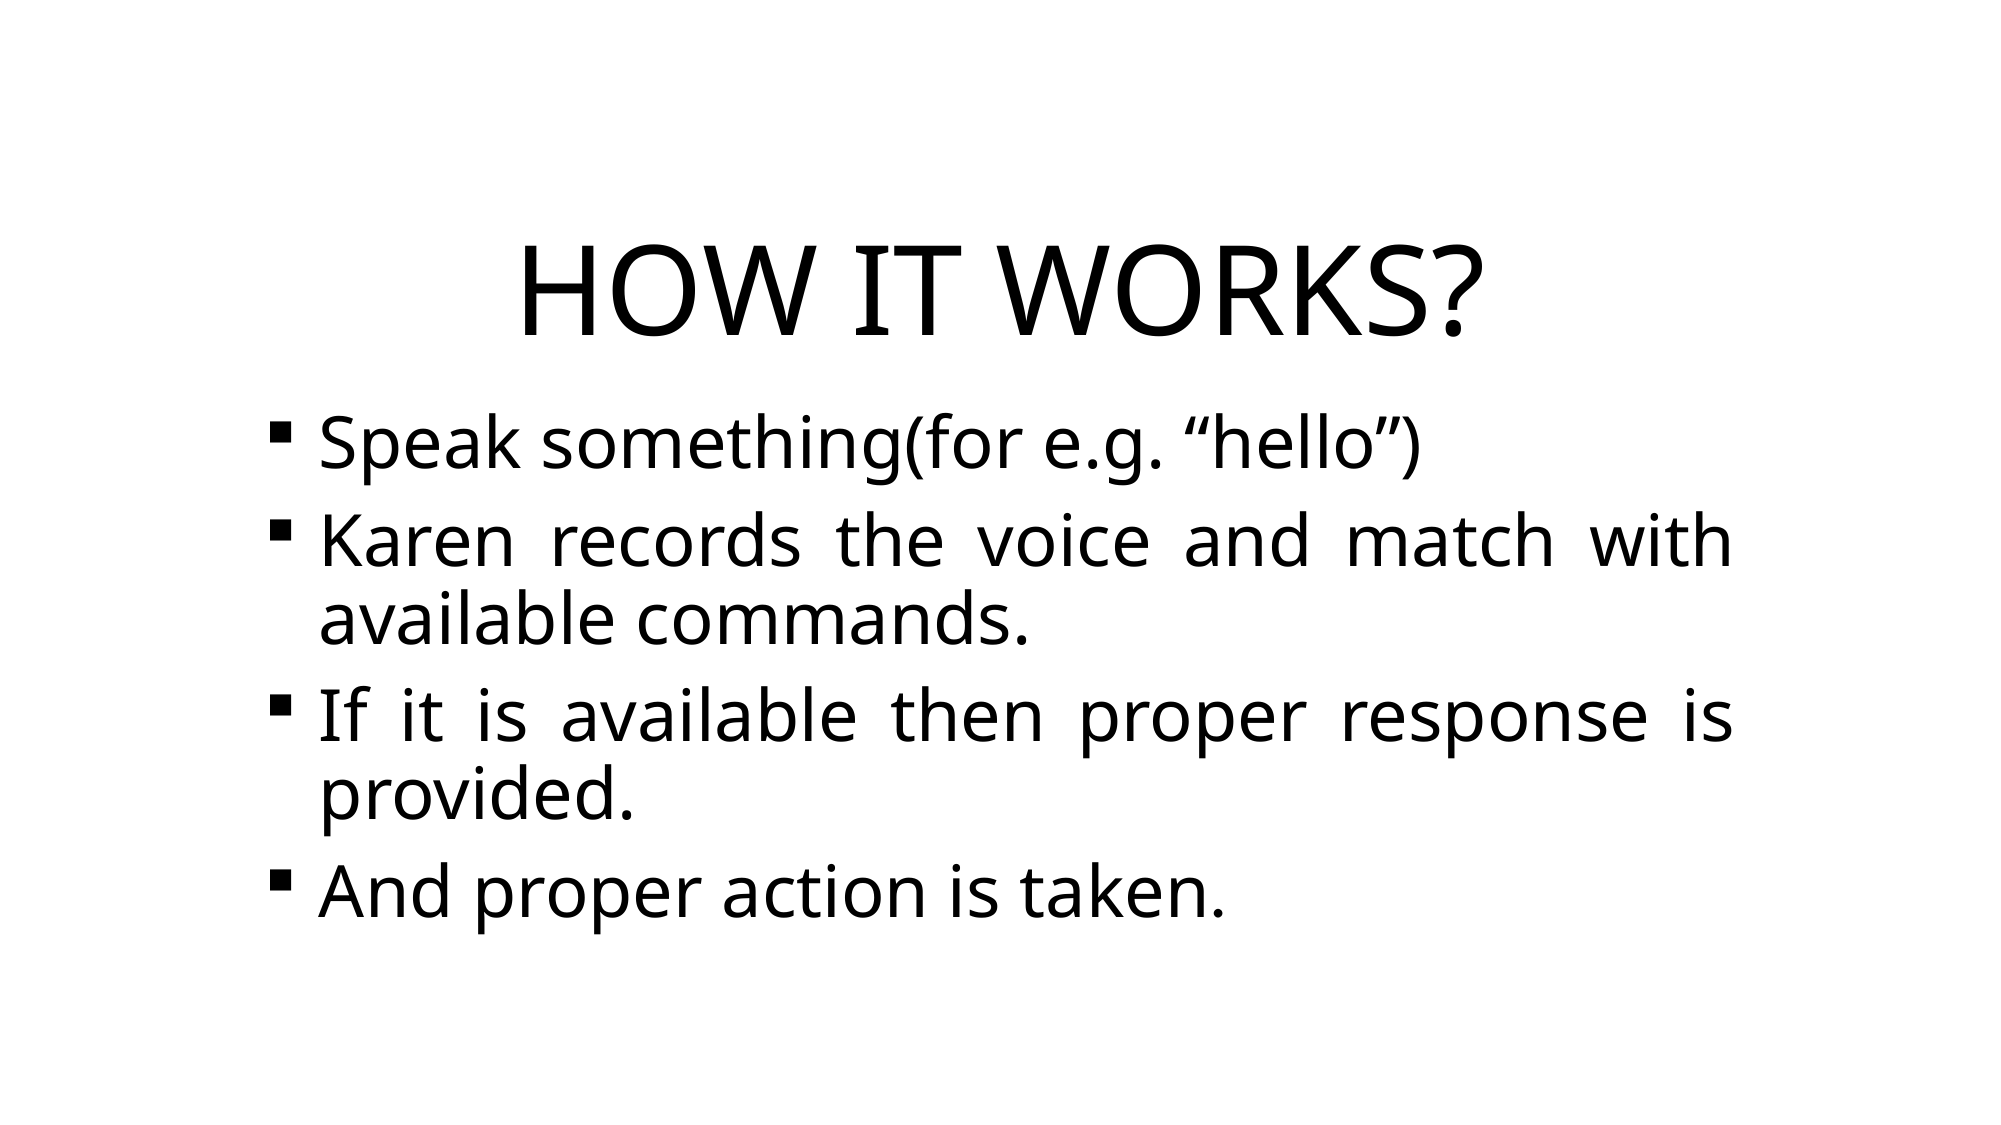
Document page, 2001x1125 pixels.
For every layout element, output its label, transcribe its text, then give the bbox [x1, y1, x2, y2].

subtitle Speak something(for e.g. “hello”) Karen records the voice and match with available commands. If it is available then proper response is provided. And proper action is taken. [249, 399, 1750, 941]
title HOW IT WORKS? [249, 184, 1750, 371]
